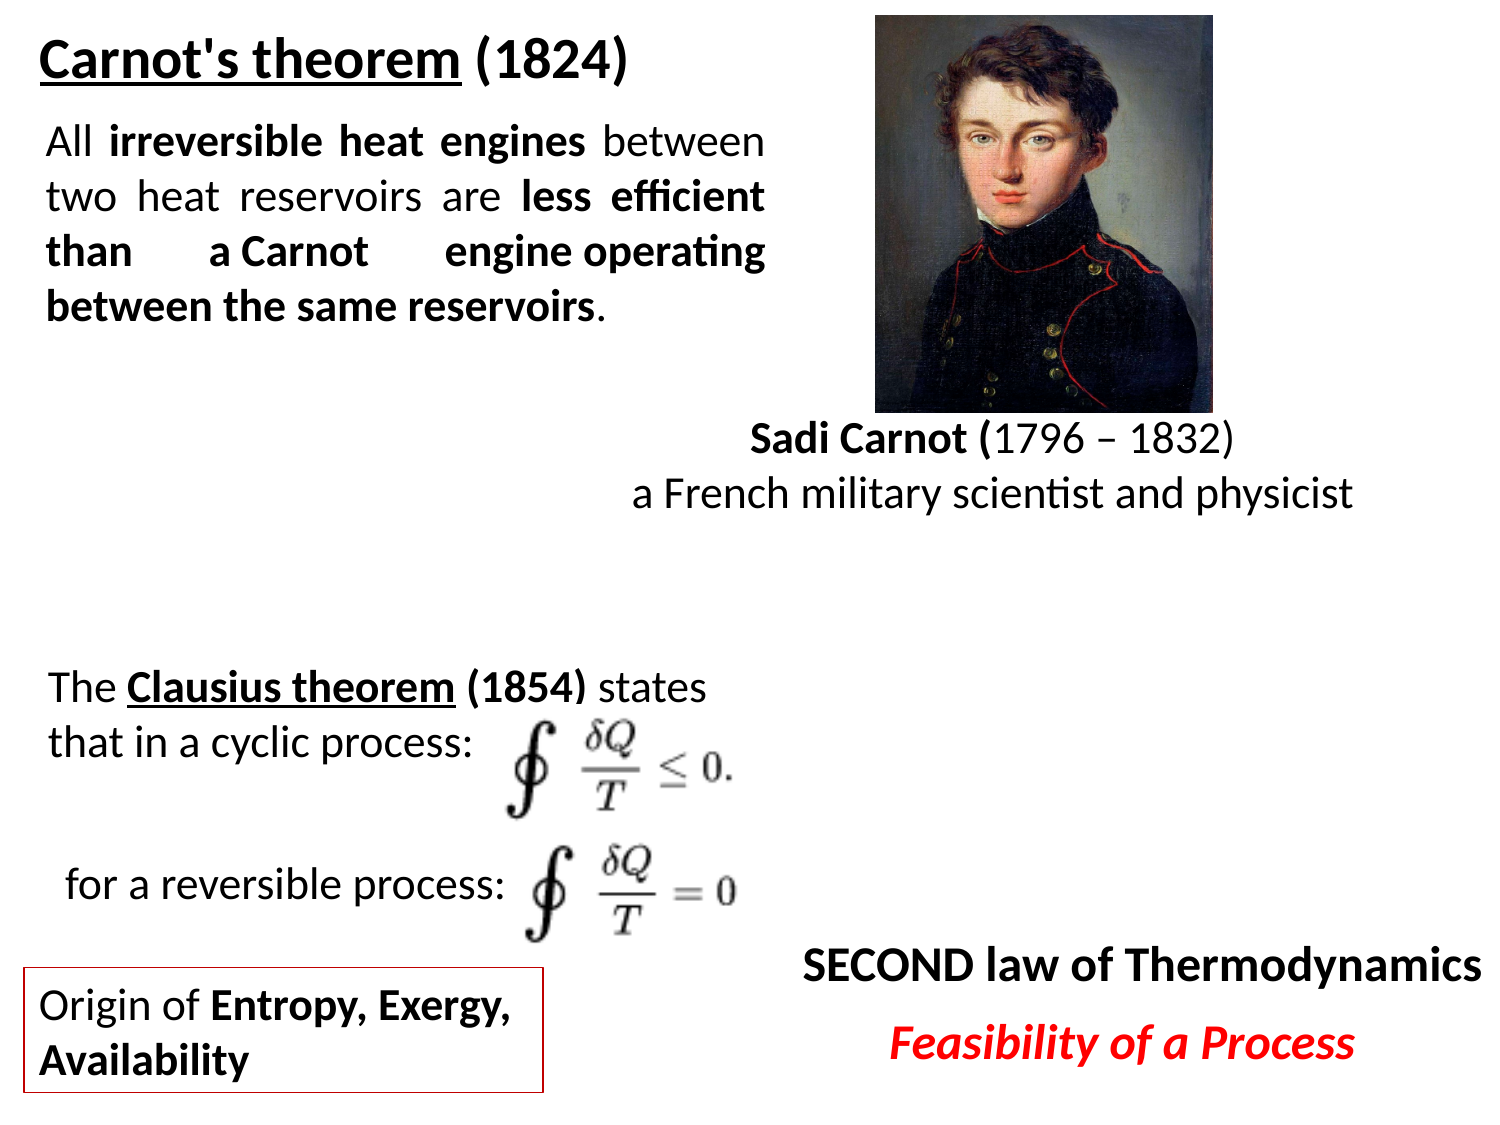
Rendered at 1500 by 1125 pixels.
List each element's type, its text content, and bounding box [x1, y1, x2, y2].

text_box Carnot's theorem (1824) [24, 12, 666, 98]
picture [874, 15, 1213, 413]
text_box The Clausius theorem (1854) states that in a cyclic process: [32, 649, 783, 775]
text_box Sadi Carnot (1796 – 1832) a French military scientist and physicist [612, 399, 1373, 525]
text_box All irreversible heat engines between two heat reservoirs are less efficient than a Carnot engine operating between the same reservoirs. [30, 103, 781, 338]
text_box Origin of Entropy, Exergy, Availability [23, 967, 543, 1093]
picture [488, 704, 746, 968]
text_box SECOND law of Thermodynamics [787, 924, 1500, 1000]
text_box for a reversible process: [49, 846, 508, 917]
text_box Feasibility of a Process [874, 1002, 1376, 1078]
